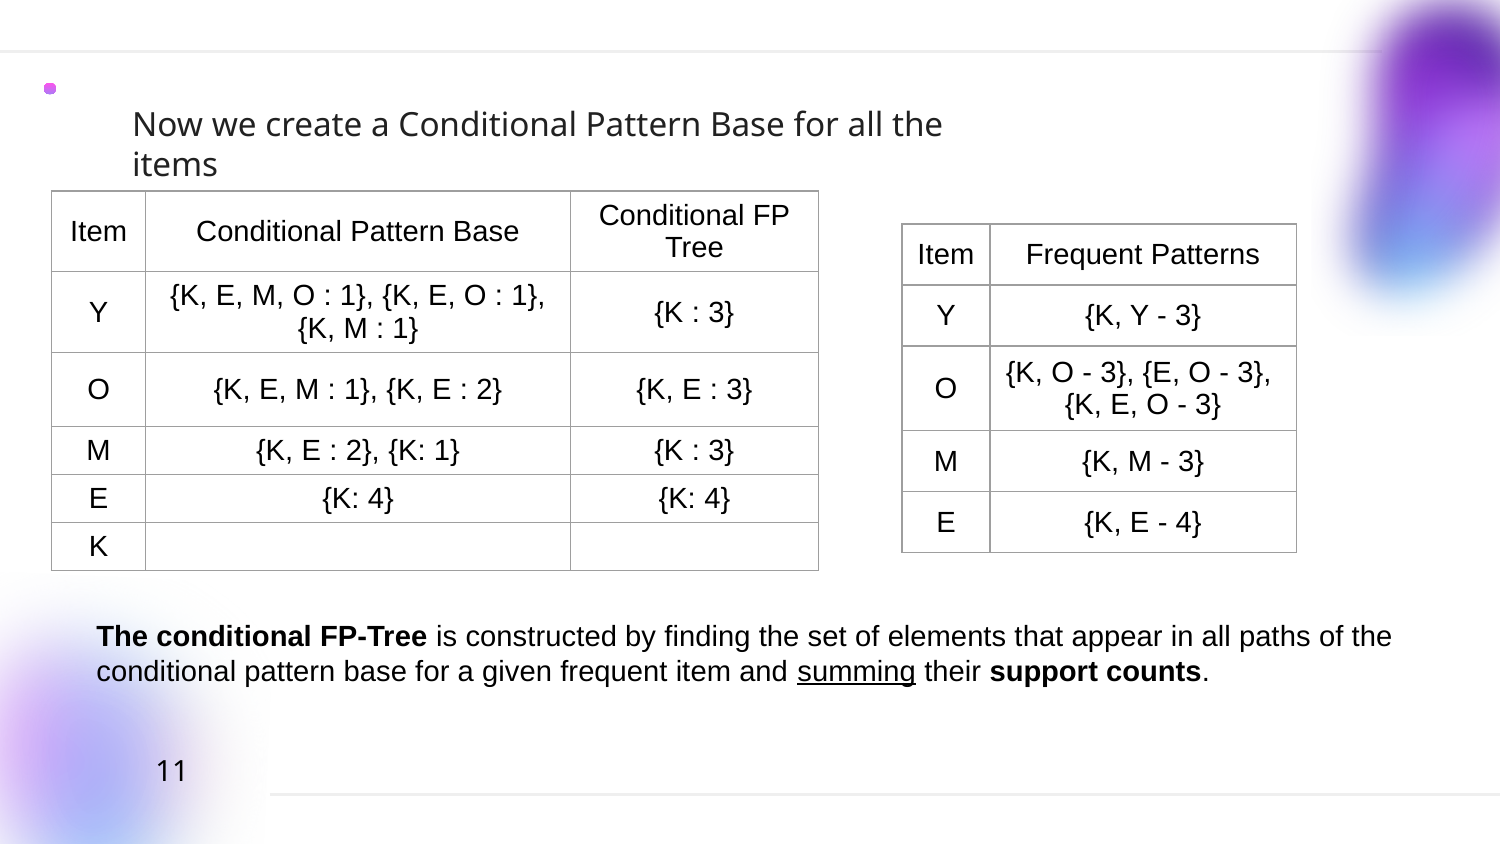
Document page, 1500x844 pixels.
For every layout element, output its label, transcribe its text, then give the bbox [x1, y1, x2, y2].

table_header Conditional Pattern Base [146, 192, 570, 271]
table_header Item [52, 192, 145, 271]
text_box The conditional FP-Tree is constructed by finding the set of elements that appear in all paths of the conditional pattern base for a given frequent item and summing their support counts. [81, 609, 1419, 695]
table_cell Y [52, 272, 145, 352]
table_cell {K: 4} [146, 475, 570, 522]
table_cell {K, E : 2}, {K: 1} [146, 427, 570, 474]
picture [1311, 0, 1500, 336]
table_cell [146, 523, 570, 570]
table_cell O [52, 353, 145, 426]
table_cell {K: 4} [571, 475, 818, 522]
table_cell {K, E - 4} [991, 492, 1296, 552]
table_cell Y [903, 286, 989, 345]
table_cell {K : 3} [571, 272, 818, 352]
text_box 11 [140, 745, 280, 800]
table_cell E [903, 492, 989, 552]
table_cell {K, Y - 3} [991, 286, 1296, 345]
table_cell {K, E, M, O : 1}, {K, E, O : 1}, {K, M : 1} [146, 272, 570, 352]
table_cell K [52, 523, 145, 570]
table_header Frequent Patterns [991, 225, 1296, 284]
table_header Item [903, 225, 989, 284]
table_cell E [52, 475, 145, 522]
text_box Now we create a Conditional Pattern Base for all the items [117, 95, 998, 190]
table_cell [571, 523, 818, 570]
table_cell {K, E : 3} [571, 353, 818, 426]
table_cell M [903, 431, 989, 491]
table_cell O [903, 347, 989, 430]
table_header Conditional FP Tree [571, 192, 818, 271]
table_cell {K, M - 3} [991, 431, 1296, 491]
table_cell {K, O - 3}, {E, O - 3}, {K, E, O - 3} [991, 347, 1296, 430]
table_cell {K, E, M : 1}, {K, E : 2} [146, 353, 570, 426]
table_cell M [52, 427, 145, 474]
picture [0, 572, 276, 844]
table_cell {K : 3} [571, 427, 818, 474]
